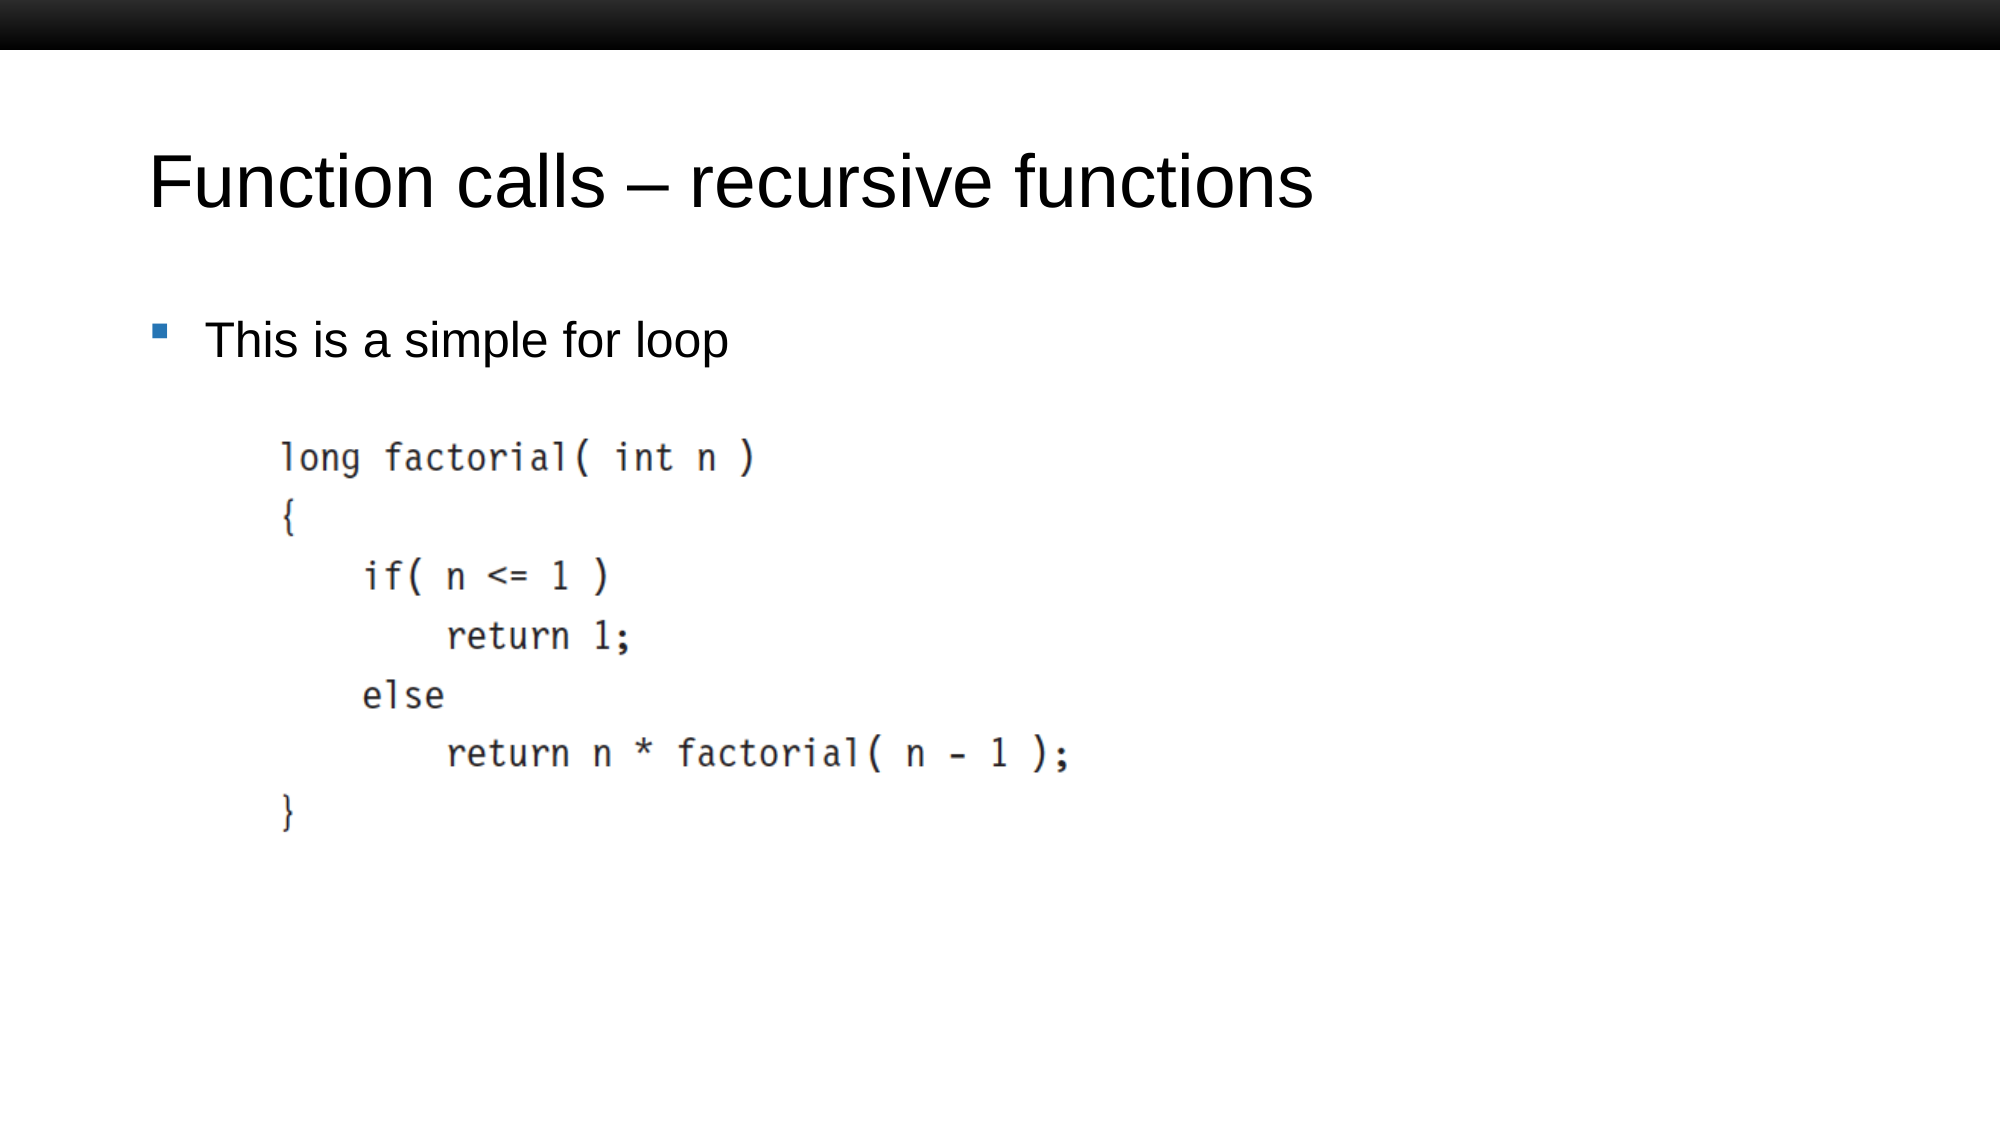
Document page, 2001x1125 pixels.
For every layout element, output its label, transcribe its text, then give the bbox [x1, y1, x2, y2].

title Function calls – recursive functions [133, 125, 1867, 238]
picture [213, 416, 1146, 856]
list This is a simple for loop [133, 299, 1867, 938]
